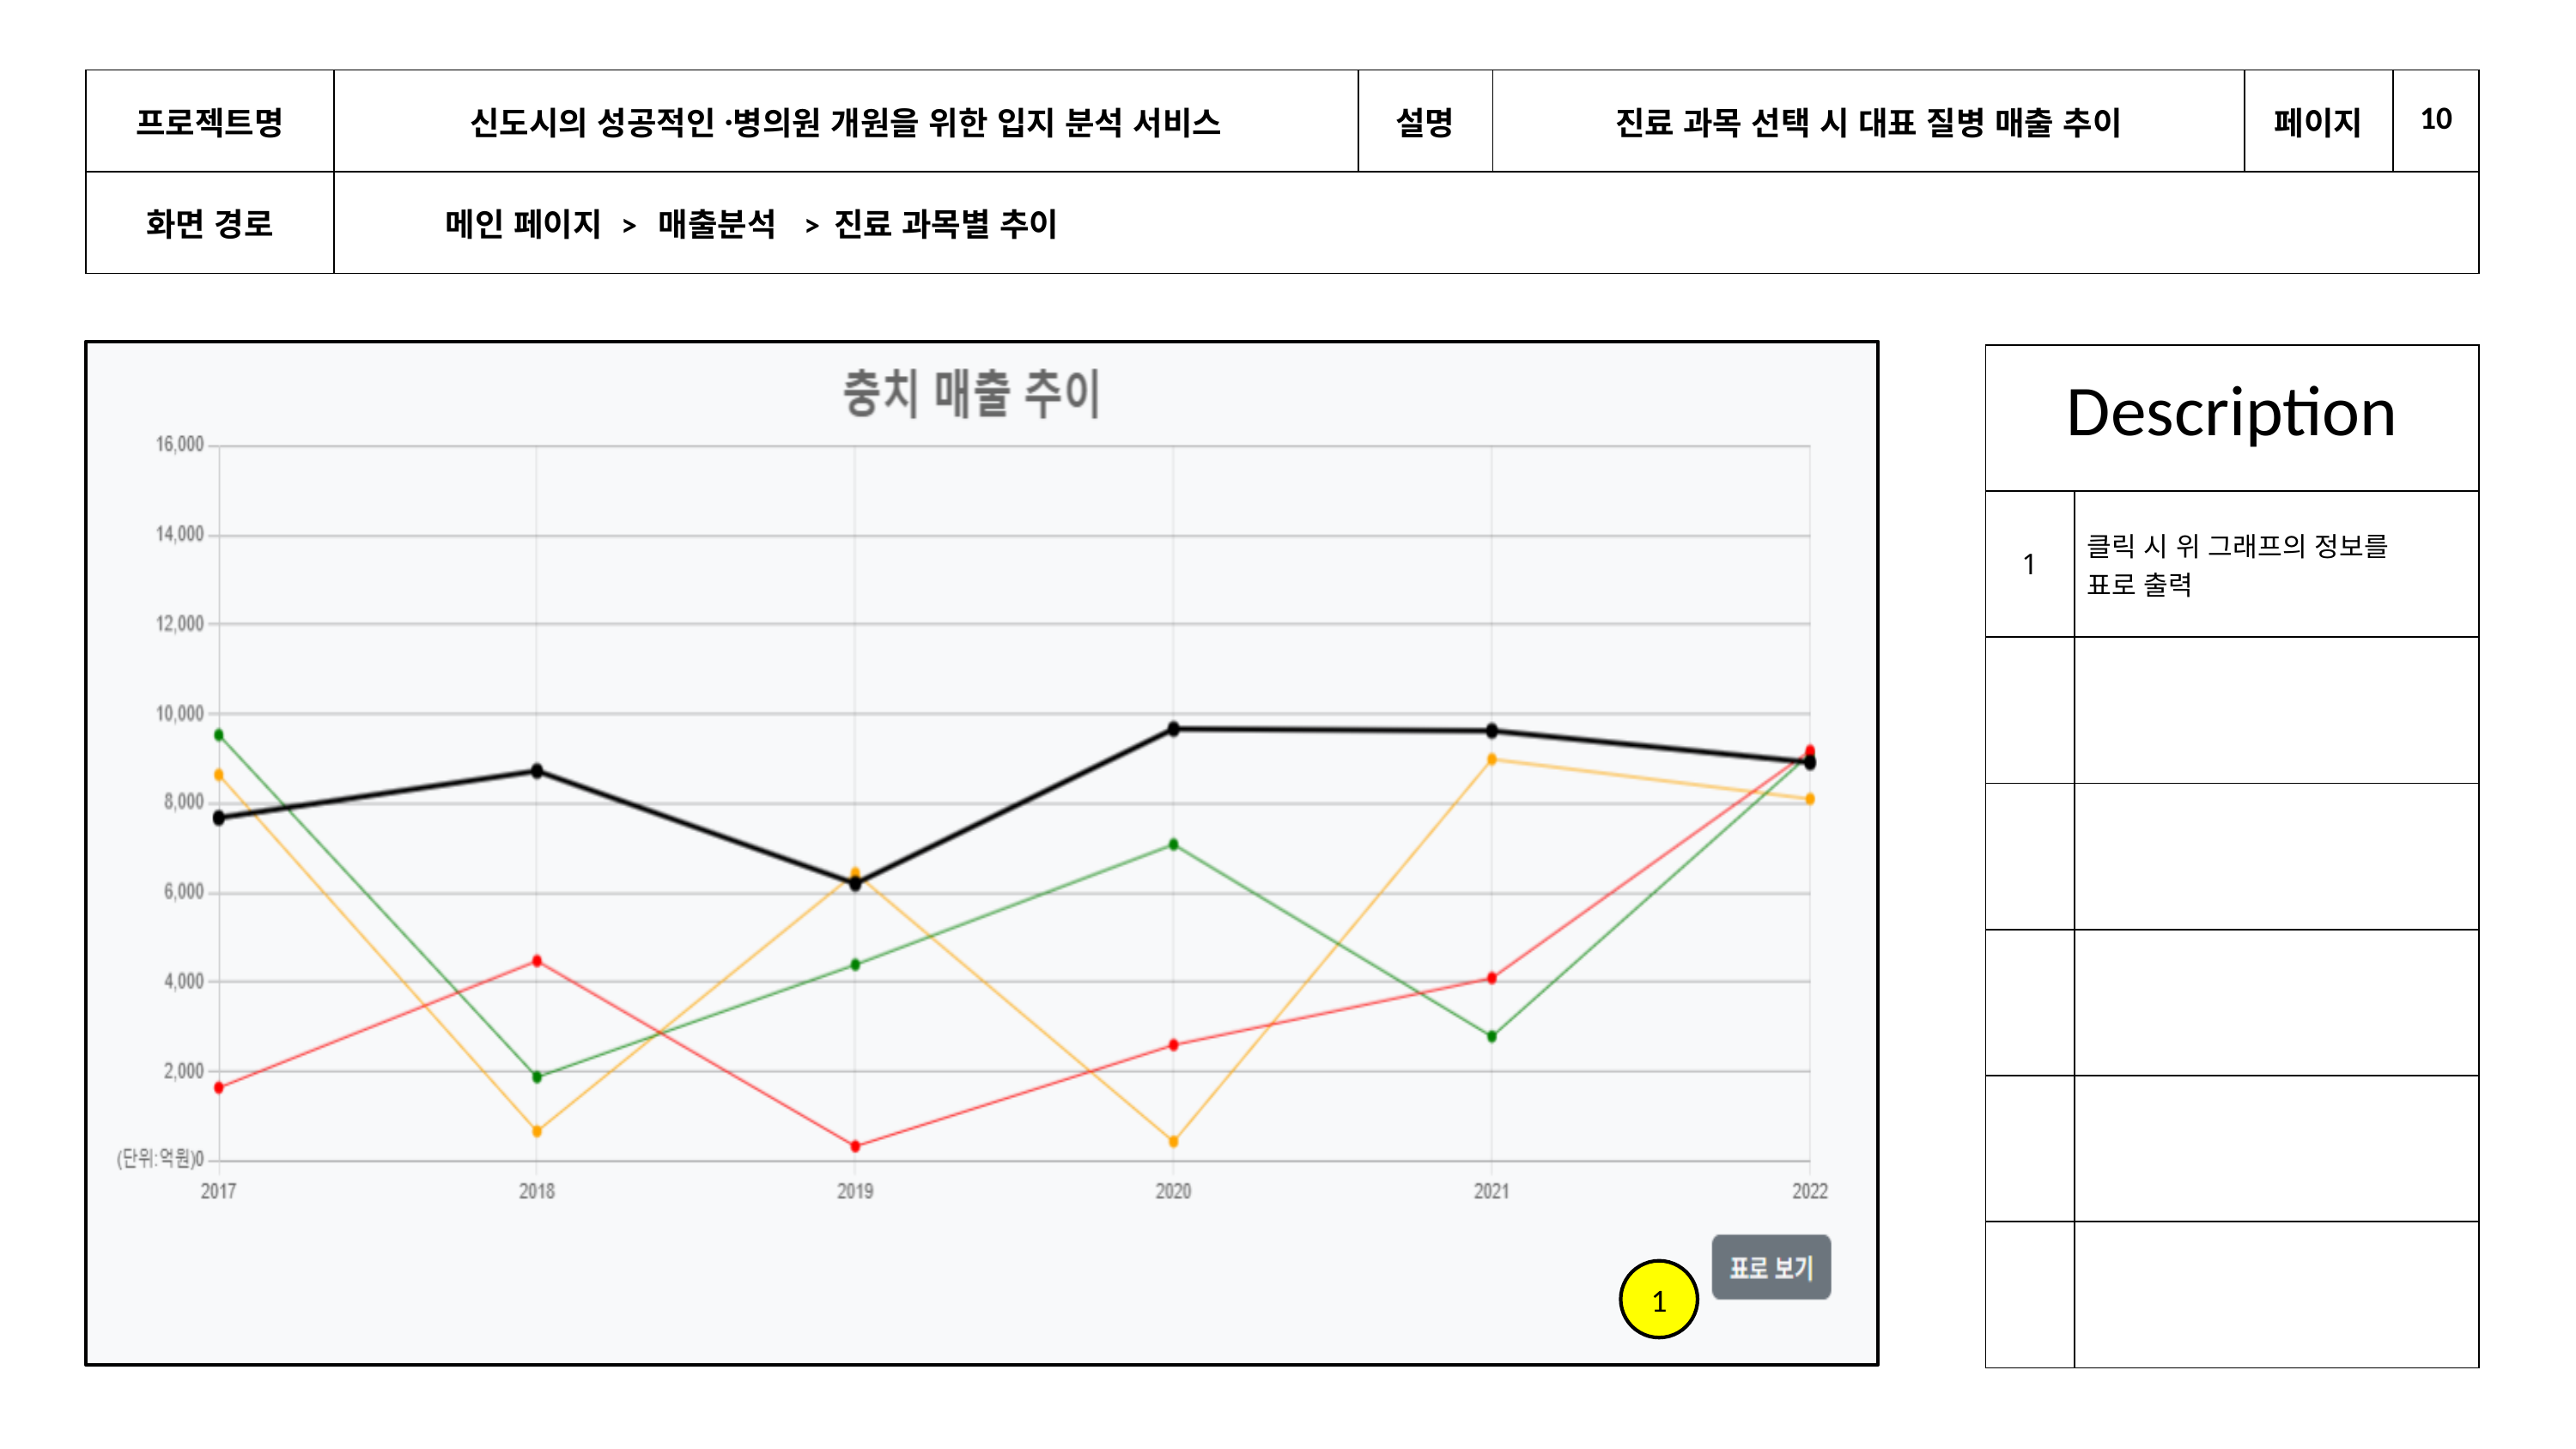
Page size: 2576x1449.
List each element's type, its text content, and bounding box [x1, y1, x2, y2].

table_cell 화면 경로 [87, 173, 333, 273]
table_cell 클릭 시 위 그래프의 정보를 표로 출력 [2075, 492, 2478, 636]
table_cell [2075, 1076, 2478, 1221]
table_header 설명 [1359, 70, 1492, 171]
table_cell [2075, 638, 2478, 783]
table_cell [1986, 1076, 2074, 1221]
table_header 신도시의 성공적인 병〮의원 개원을 위한 입지 분석 서비스 [335, 70, 1358, 171]
table_header Description [1986, 346, 2478, 490]
table_header 진료 과목 선택 시 대표 질병 매출 추이 [1493, 70, 2244, 171]
table_cell [1986, 784, 2074, 929]
table_cell [2075, 784, 2478, 929]
table_header 10 [2394, 70, 2478, 171]
table_header 페이지 [2245, 70, 2392, 171]
table_cell [1986, 638, 2074, 783]
table_cell [1986, 1222, 2074, 1367]
table_cell 1 [1986, 492, 2074, 636]
text_box 1 [1619, 1258, 1700, 1340]
table_cell [2075, 931, 2478, 1075]
text_box [84, 340, 1880, 1367]
table_cell [2075, 1222, 2478, 1367]
table_cell [1986, 931, 2074, 1075]
table_header 프로젝트명 [87, 70, 333, 171]
table_cell 메인 페이지 > 매출분석 > 진료 과목별 추이 [335, 173, 2478, 273]
